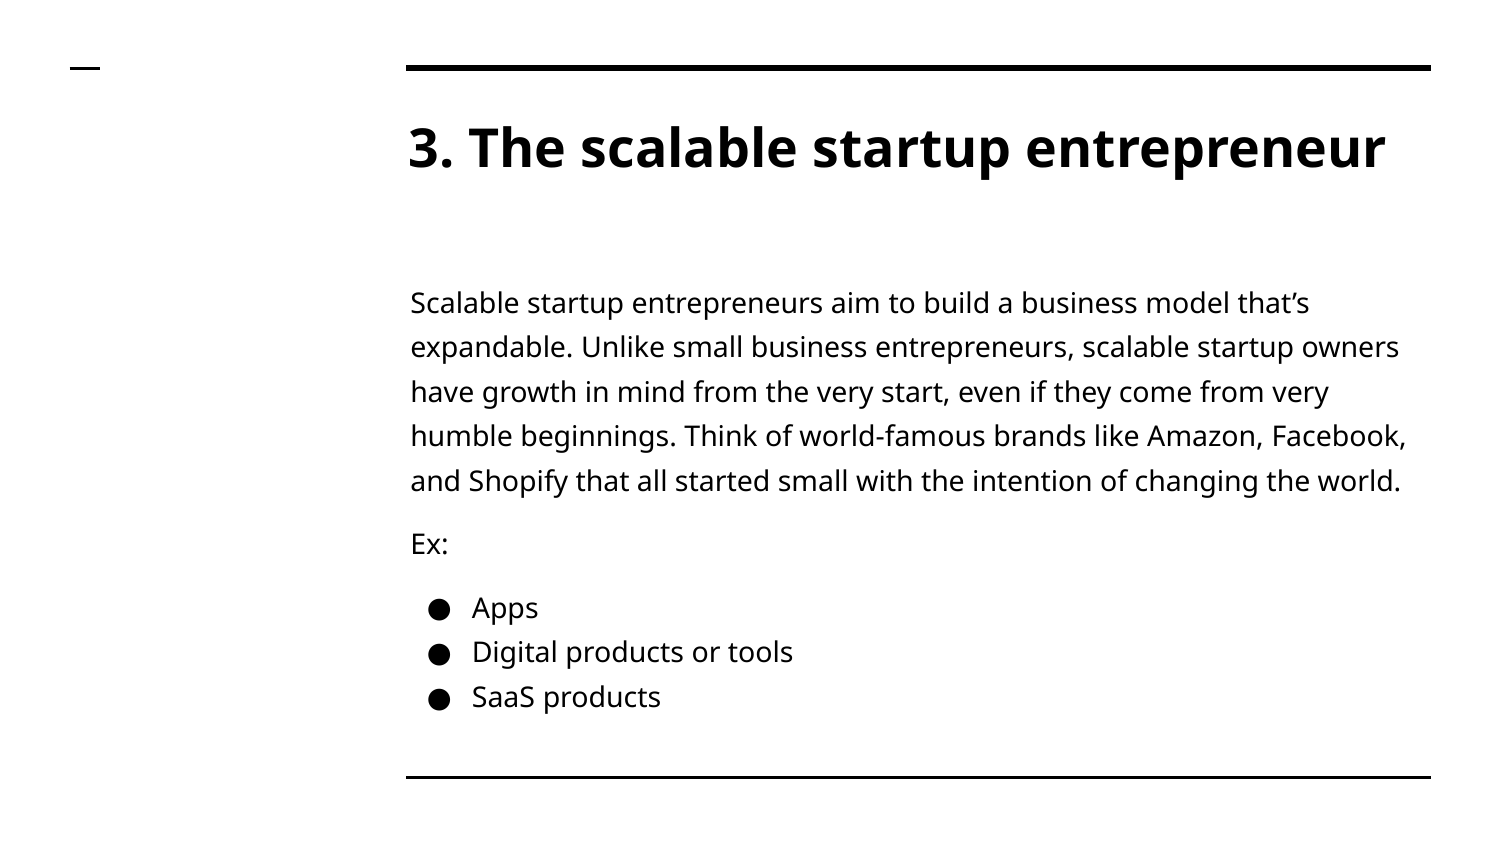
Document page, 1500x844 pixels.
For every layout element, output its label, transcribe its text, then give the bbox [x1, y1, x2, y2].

title 3. The scalable startup entrepreneur [393, 94, 1431, 199]
list Scalable startup entrepreneurs aim to build a business model that’s expandable. Unlike small business entrepreneurs, scalable startup owners have growth in mind from the very start, even if they come from very humble beginnings. Think of world-famous brands like Amazon, Facebook, and Shopify that all started small with the intention of changing the world. Ex: Apps Digital products or tools SaaS products [395, 261, 1433, 755]
